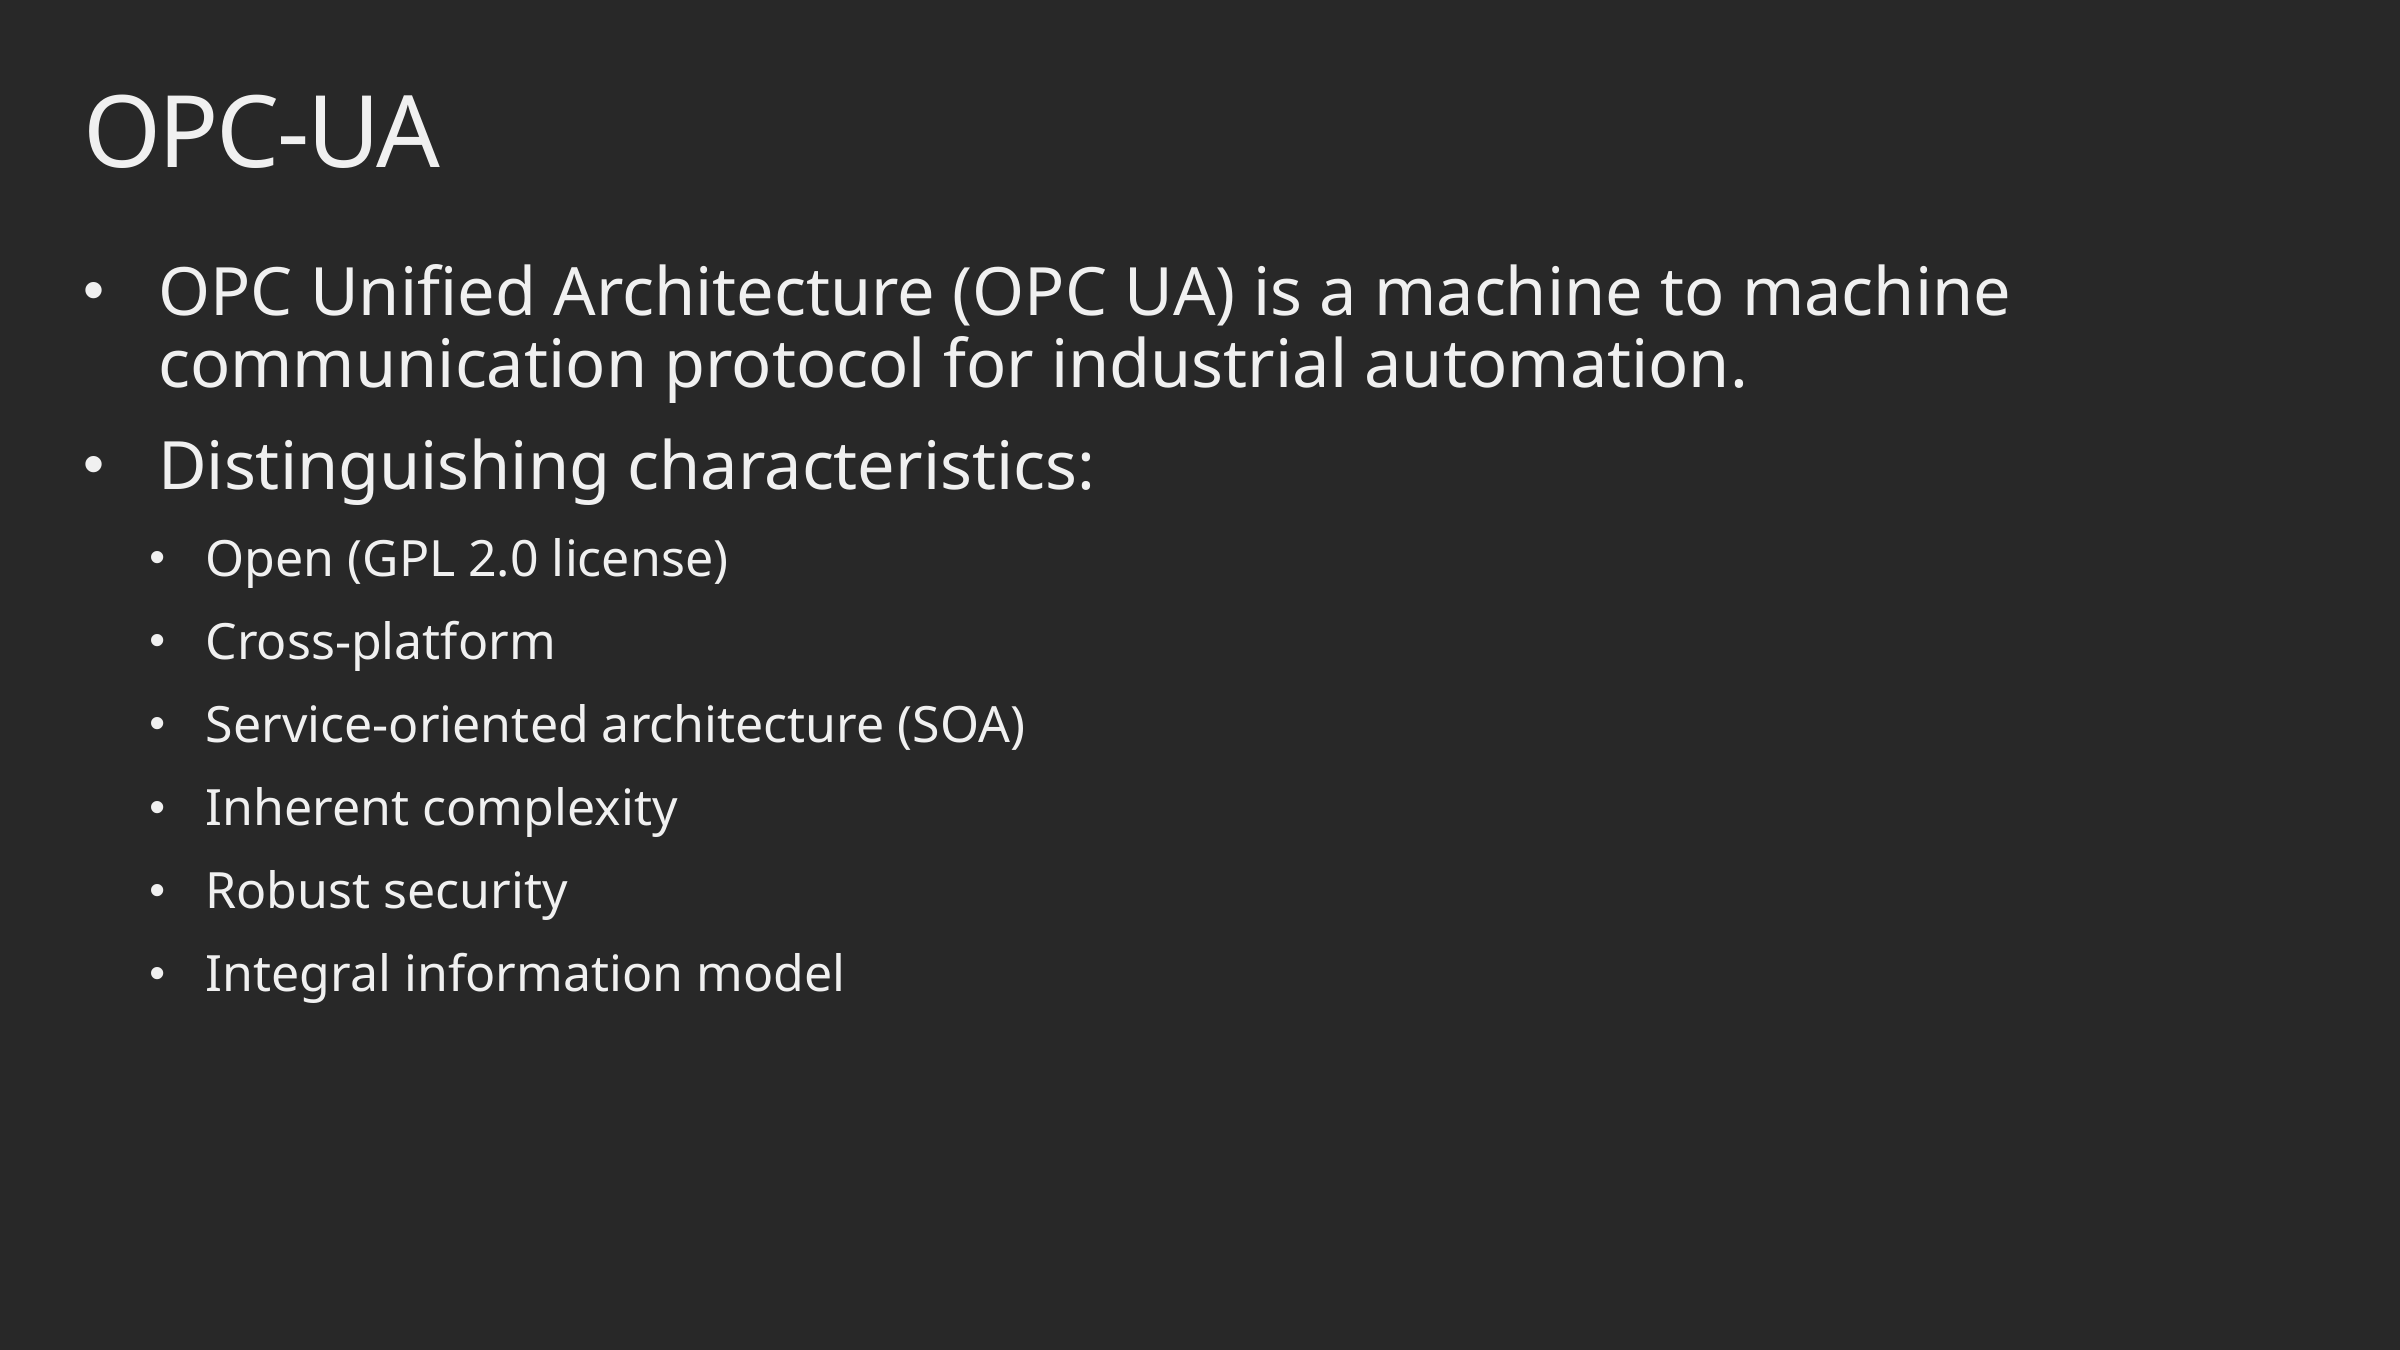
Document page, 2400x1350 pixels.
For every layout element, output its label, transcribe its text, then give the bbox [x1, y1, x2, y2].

title OPC-UA [53, 56, 2347, 234]
list OPC Unified Architecture (OPC UA) is a machine to machine communication protocol for industrial automation. Distinguishing characteristics: Open (GPL 2.0 license) Cross-platform Service-oriented architecture (SOA) Inherent complexity Robust security Integral information model [53, 234, 2347, 1038]
